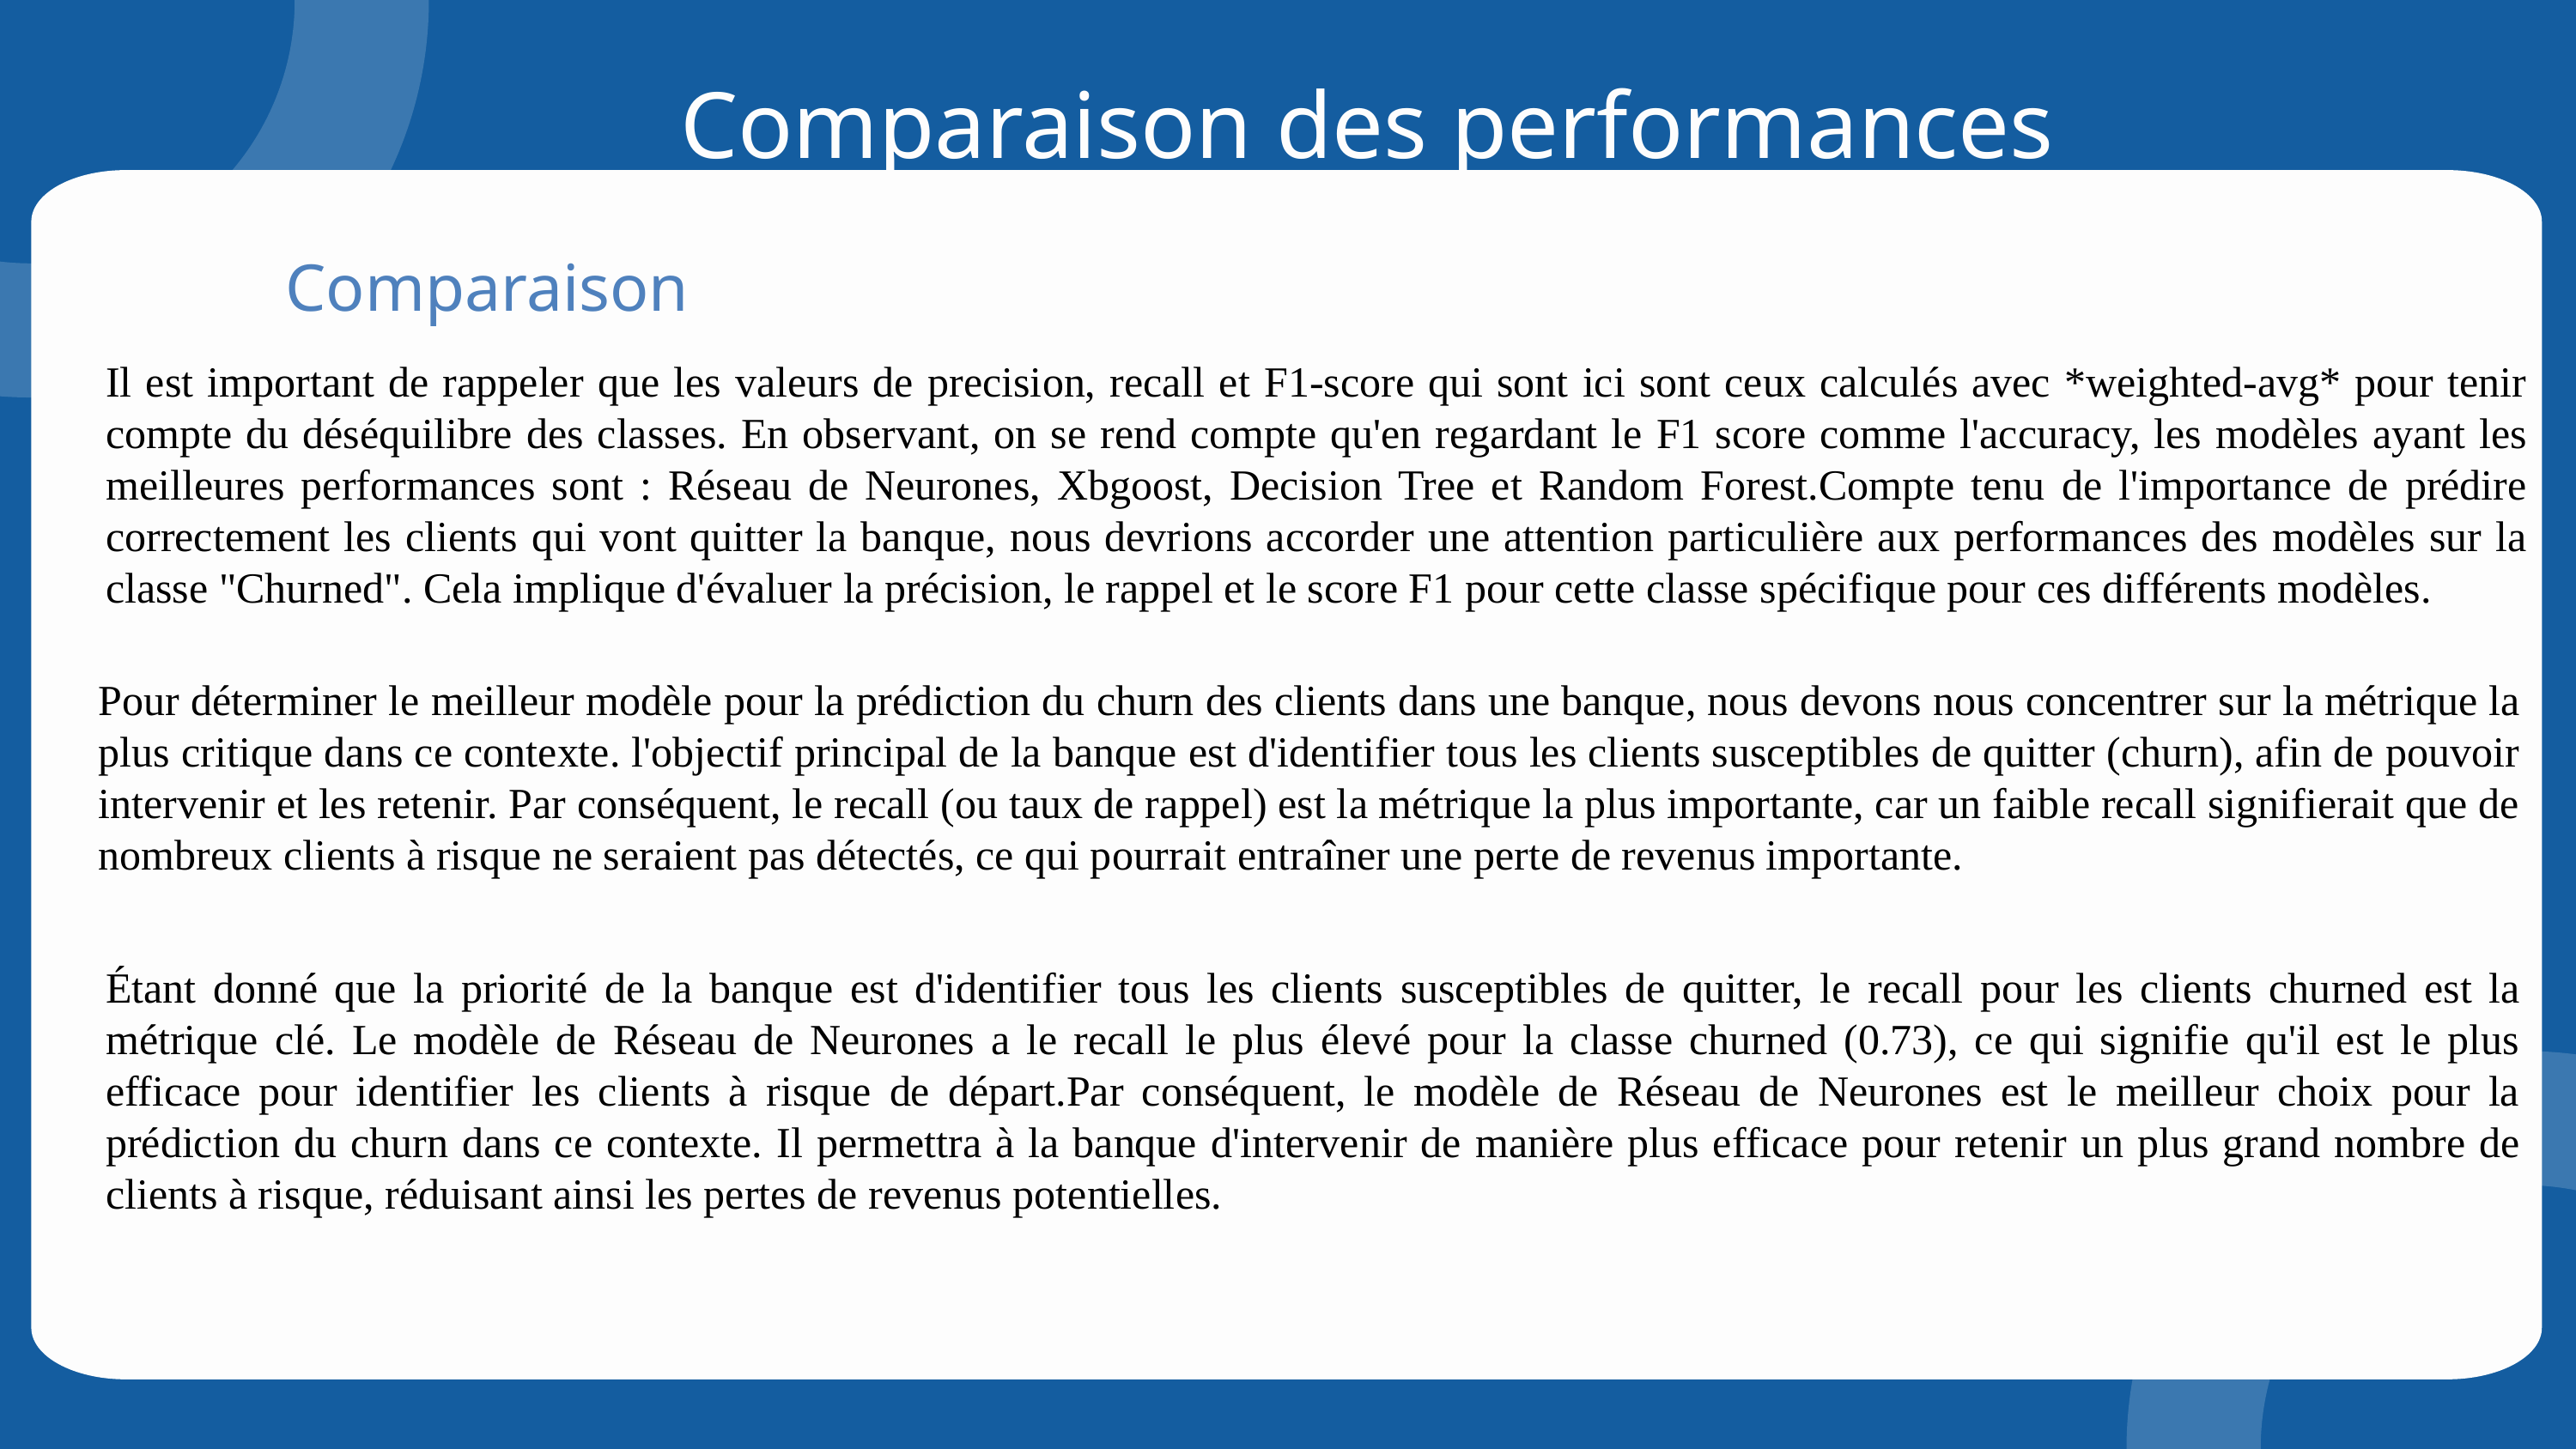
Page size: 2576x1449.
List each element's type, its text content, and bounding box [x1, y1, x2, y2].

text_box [2193, 1118, 2576, 1449]
text_box Comparaison des performances [540, 48, 2194, 167]
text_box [31, 169, 2543, 1380]
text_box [0, 0, 362, 331]
